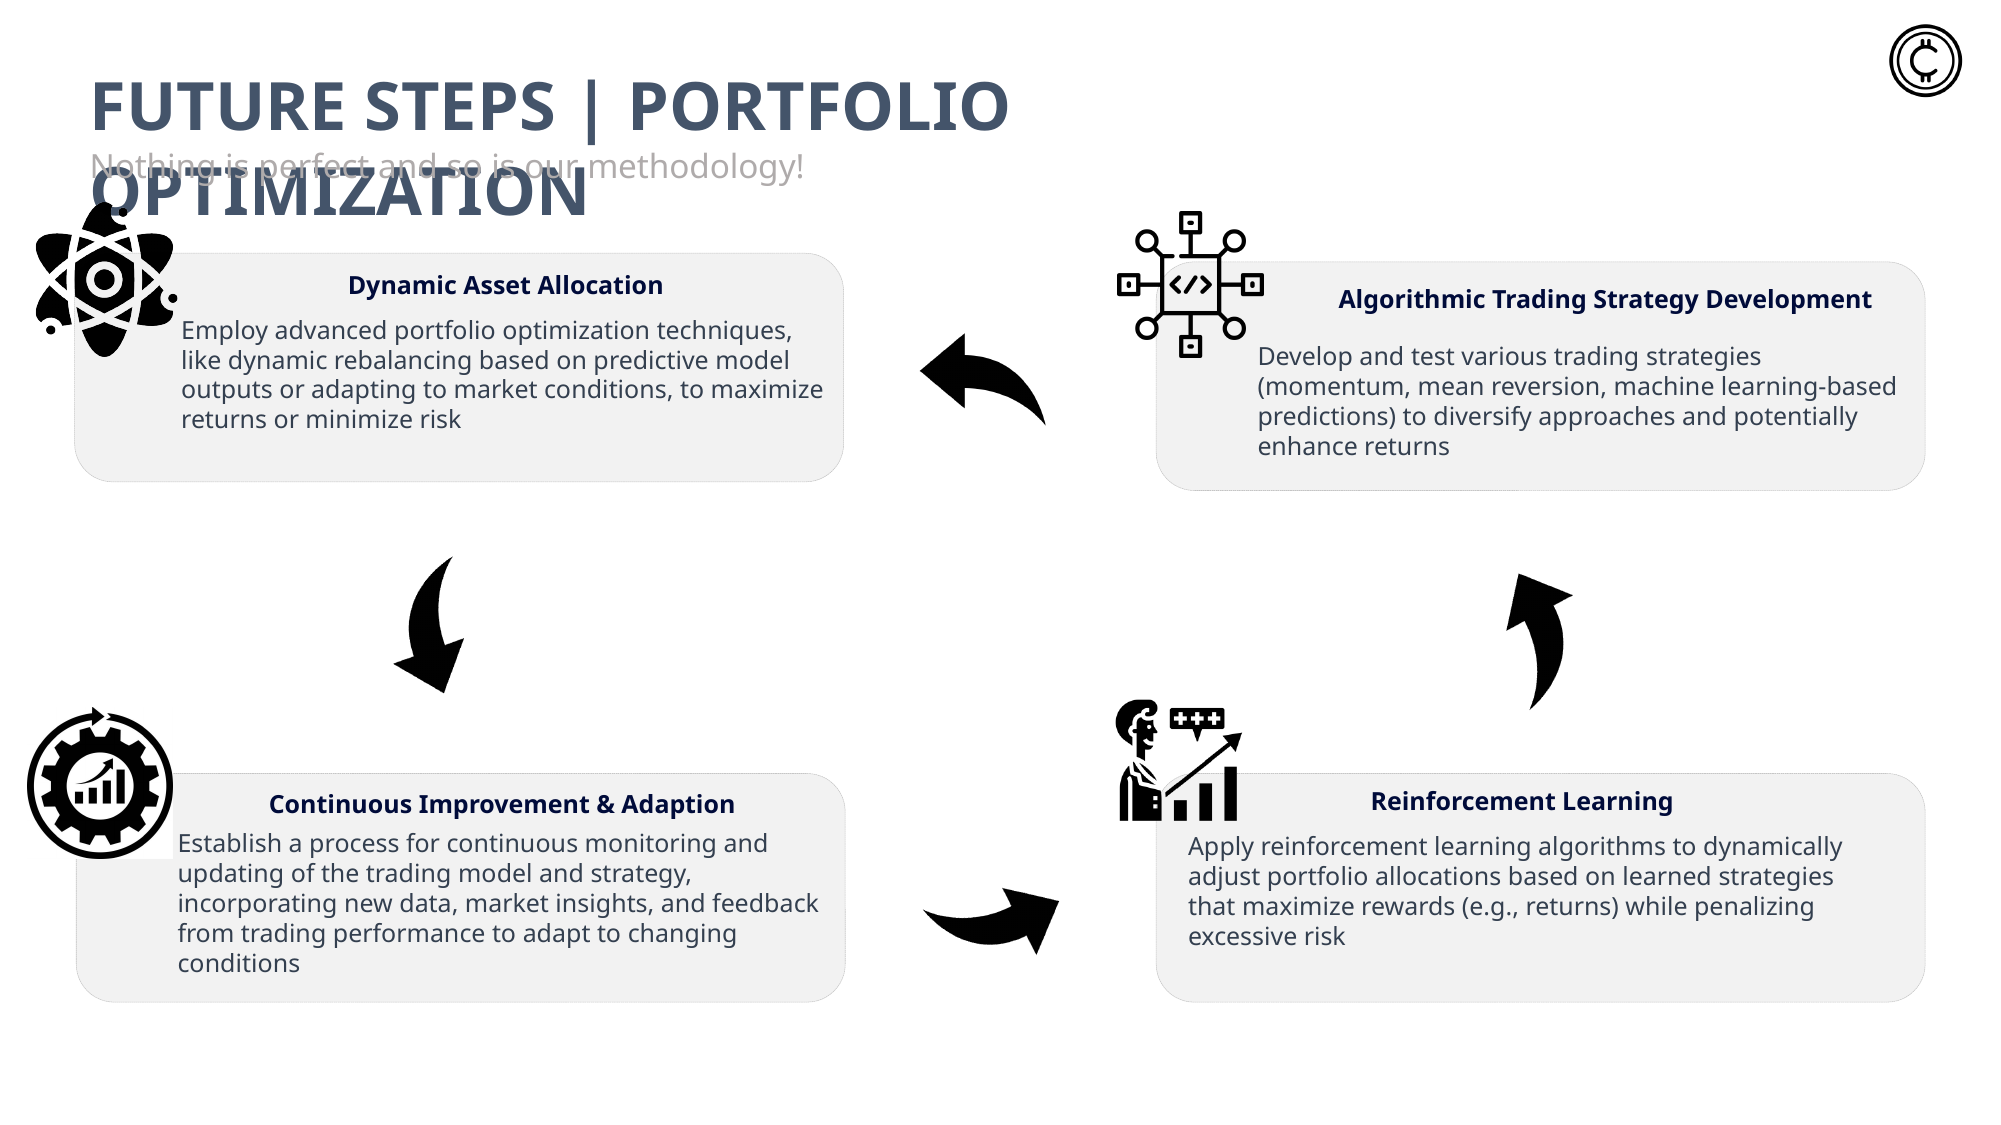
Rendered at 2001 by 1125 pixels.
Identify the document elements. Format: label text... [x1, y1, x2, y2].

text_box Future Steps | Portfolio optimization [74, 193, 1416, 237]
text_box Reinforcement Learning [1355, 777, 1690, 823]
text_box [1268, 259, 1928, 333]
text_box Future Steps | Portfolio optimization [74, 50, 1416, 138]
text_box Dynamic Asset Allocation [333, 261, 680, 306]
text_box [1154, 366, 1925, 493]
picture [907, 303, 1059, 454]
picture [1116, 211, 1264, 358]
picture [1440, 531, 1643, 734]
text_box Nothing is perfect and so is our methodology! [74, 138, 1824, 193]
text_box [72, 366, 846, 484]
picture [29, 202, 184, 357]
text_box Continuous Improvement & Adaption [253, 781, 752, 820]
text_box [188, 251, 846, 306]
picture [899, 822, 1100, 1024]
text_box Develop and test various trading strategies (momentum, mean reversion, machine learning-based predictions) to diversify approaches and potentially enhance returns [1242, 333, 1931, 468]
text_box Apply reinforcement learning algorithms to dynamically adjust portfolio allocations based on learned strategies that maximize rewards (e.g., returns) while penalizing excessive risk [1173, 823, 1874, 958]
text_box [74, 868, 840, 1005]
text_box Establish a process for continuous monitoring and updating of the trading model and strategy, incorporating new data, market insights, and feedback from trading performance to adapt to changing conditions [162, 820, 863, 985]
picture [1109, 692, 1243, 827]
text_box [177, 771, 848, 820]
picture [1883, 18, 1967, 102]
picture [26, 707, 173, 859]
text_box [1154, 771, 1928, 1005]
picture [334, 535, 526, 727]
text_box Algorithmic Trading Strategy Development [1323, 276, 1889, 321]
text_box Employ advanced portfolio optimization techniques, like dynamic rebalancing based on predictive model outputs or adapting to market conditions, to maximize returns or minimize risk [166, 306, 846, 442]
